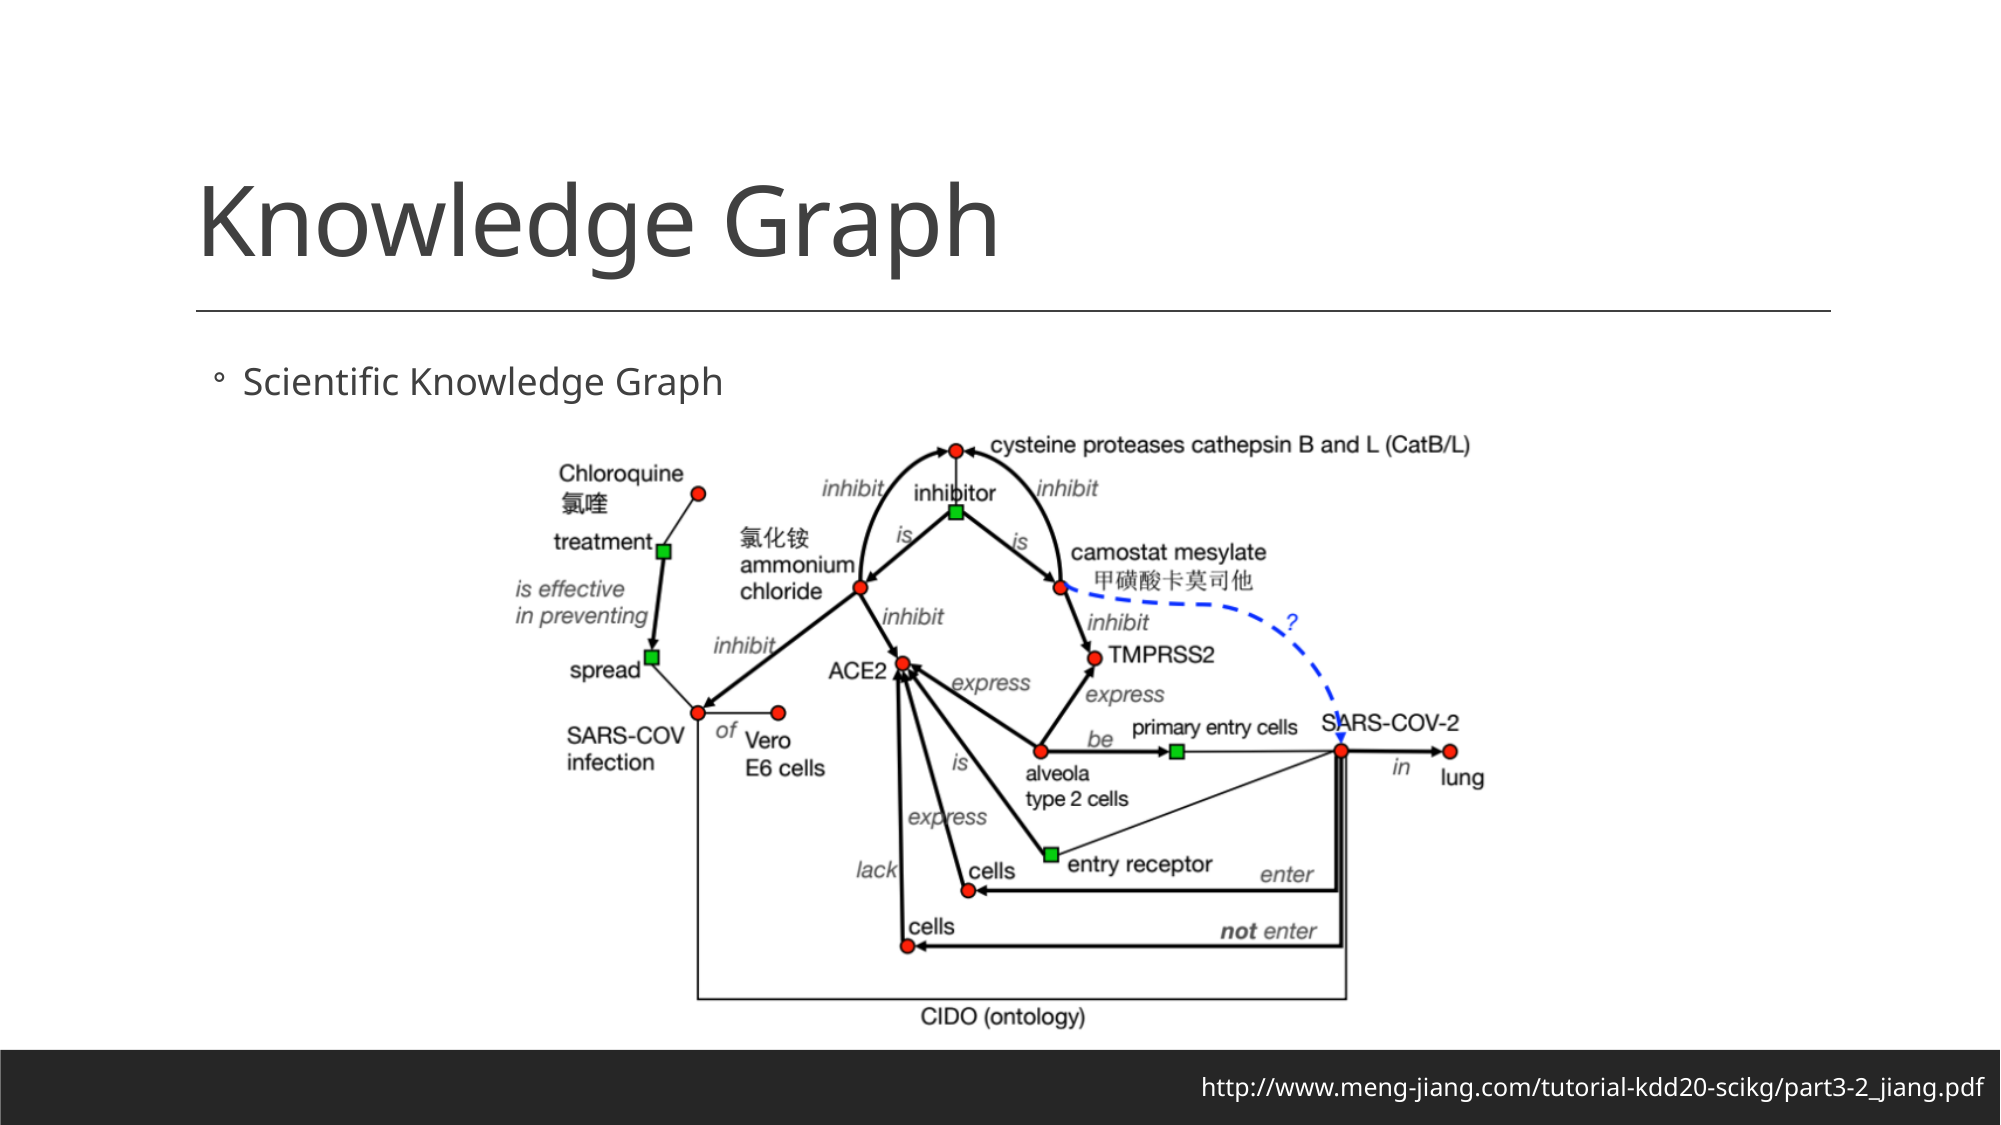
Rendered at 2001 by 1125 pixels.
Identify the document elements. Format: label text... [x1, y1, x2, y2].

text_box Scientific Knowledge Graph [179, 345, 1830, 963]
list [457, 385, 1504, 1046]
title Knowledge Graph [180, 47, 1830, 285]
text_box http://www.meng-jiang.com/tutorial-kdd20-scikg/part3-2_jiang.pdf [999, 1064, 2000, 1109]
